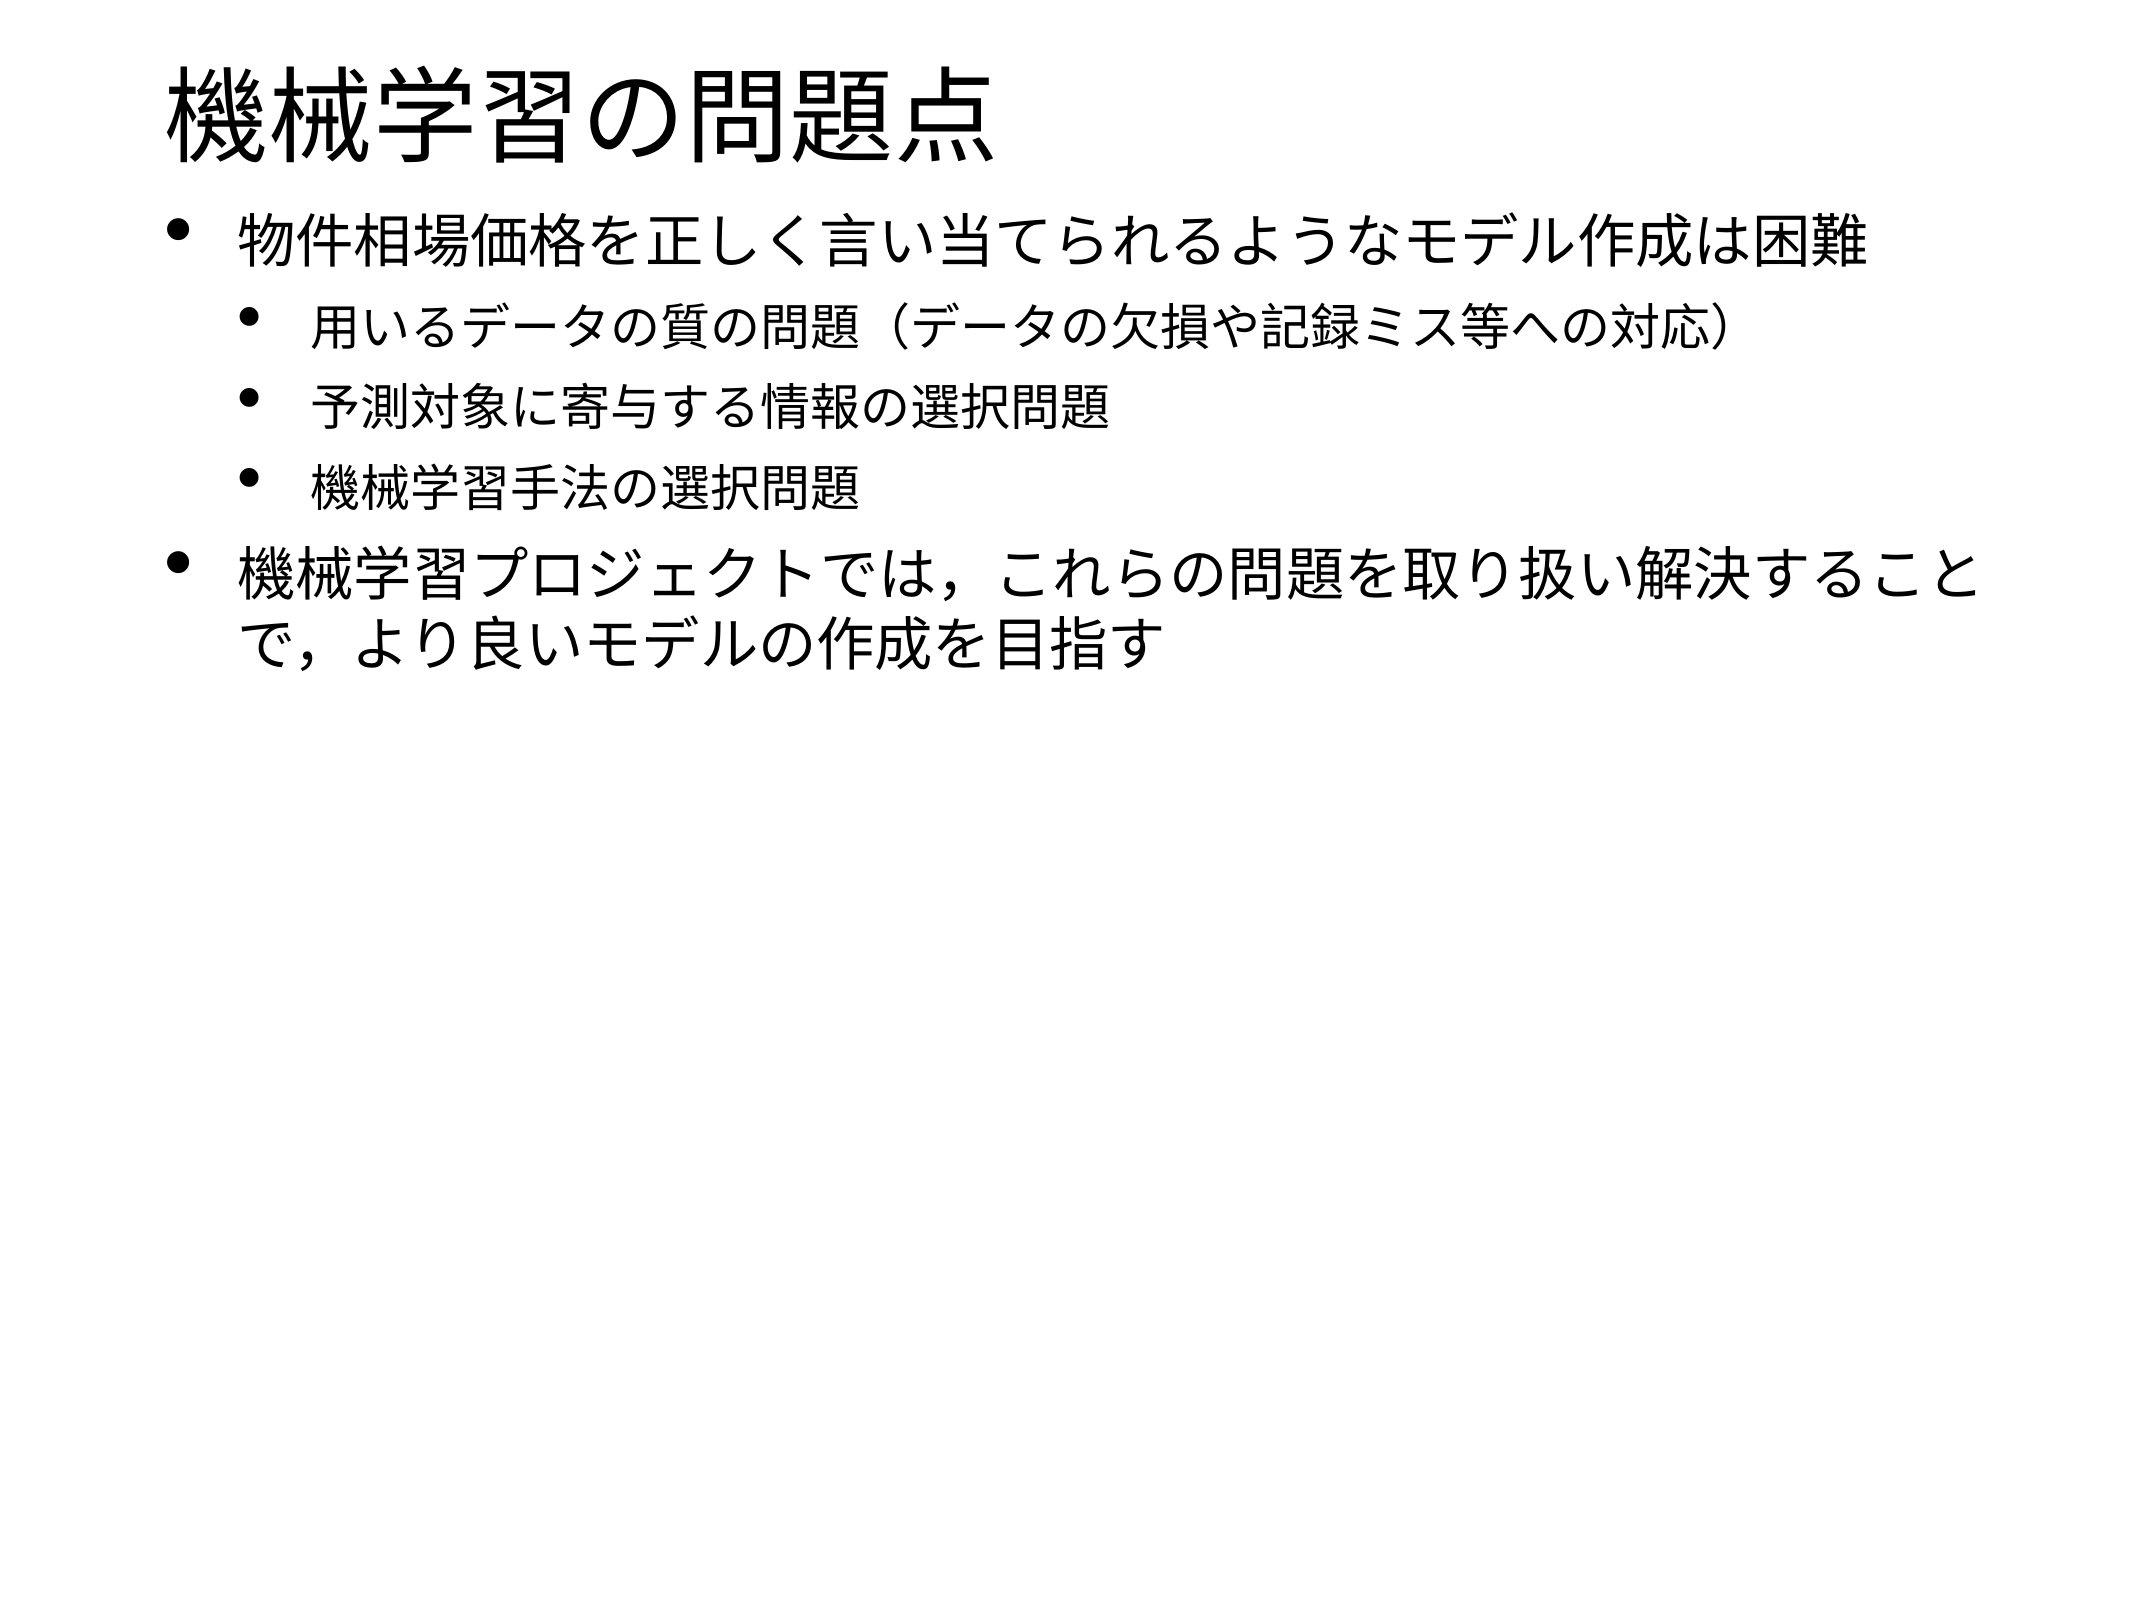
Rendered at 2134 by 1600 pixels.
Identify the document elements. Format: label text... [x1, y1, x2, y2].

list 物件相場価格を正しく言い当てられるようなモデル作成は困難 用いるデータの質の問題（データの欠損や記録ミス等への対応） 予測対象に寄与する情報の選択問題 機械学習手法の選択問題 機械学習プロジェクトでは，これらの問題を取り扱い解決することで，より良いモデルの作成を目指す [155, 195, 2039, 1285]
title 機械学習の問題点 [155, 41, 1978, 193]
